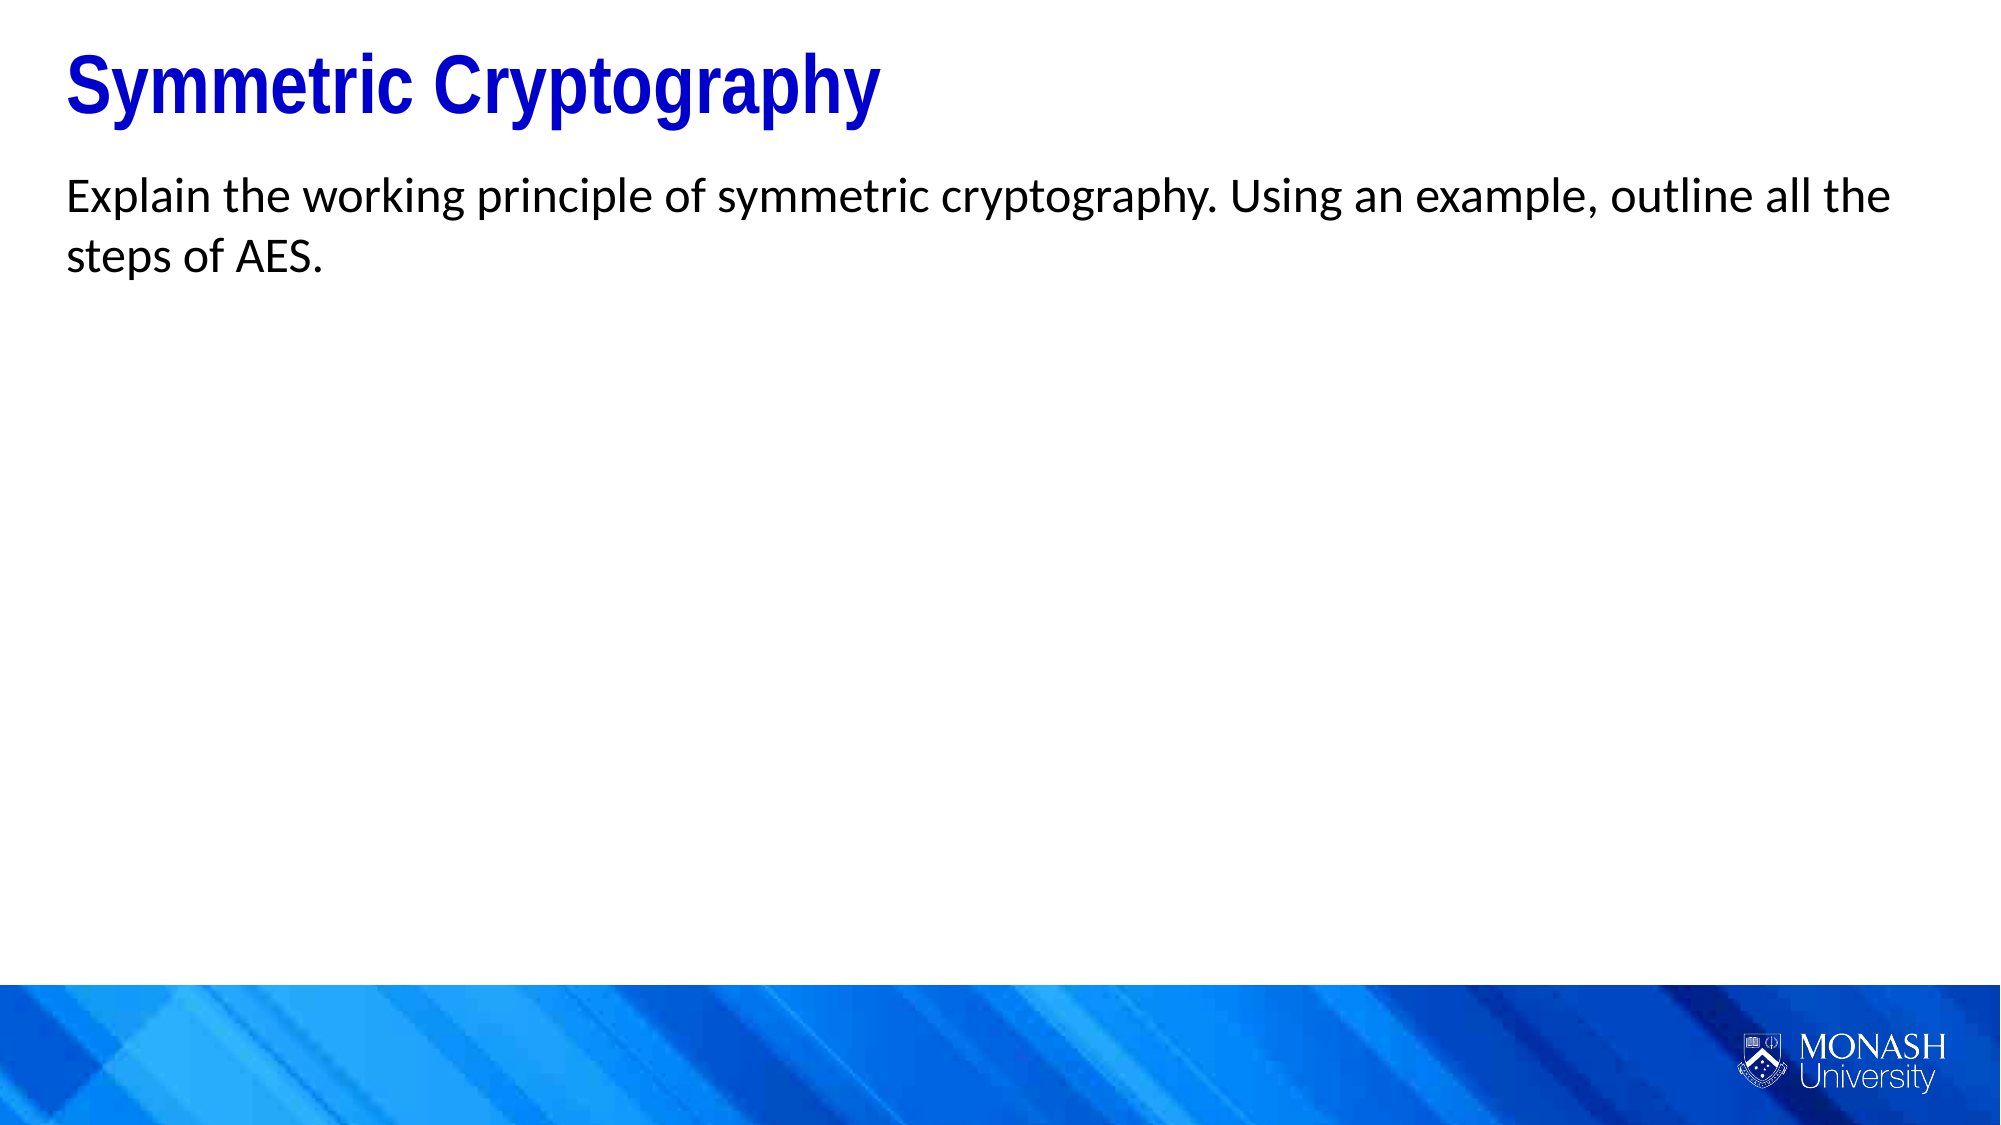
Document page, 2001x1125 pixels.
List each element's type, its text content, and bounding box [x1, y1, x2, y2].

list Symmetric Cryptography [51, 33, 1745, 154]
text_box Explain the working principle of symmetric cryptography. Using an example, outline all the steps of AES. [51, 154, 1944, 290]
picture [0, 985, 2000, 1125]
